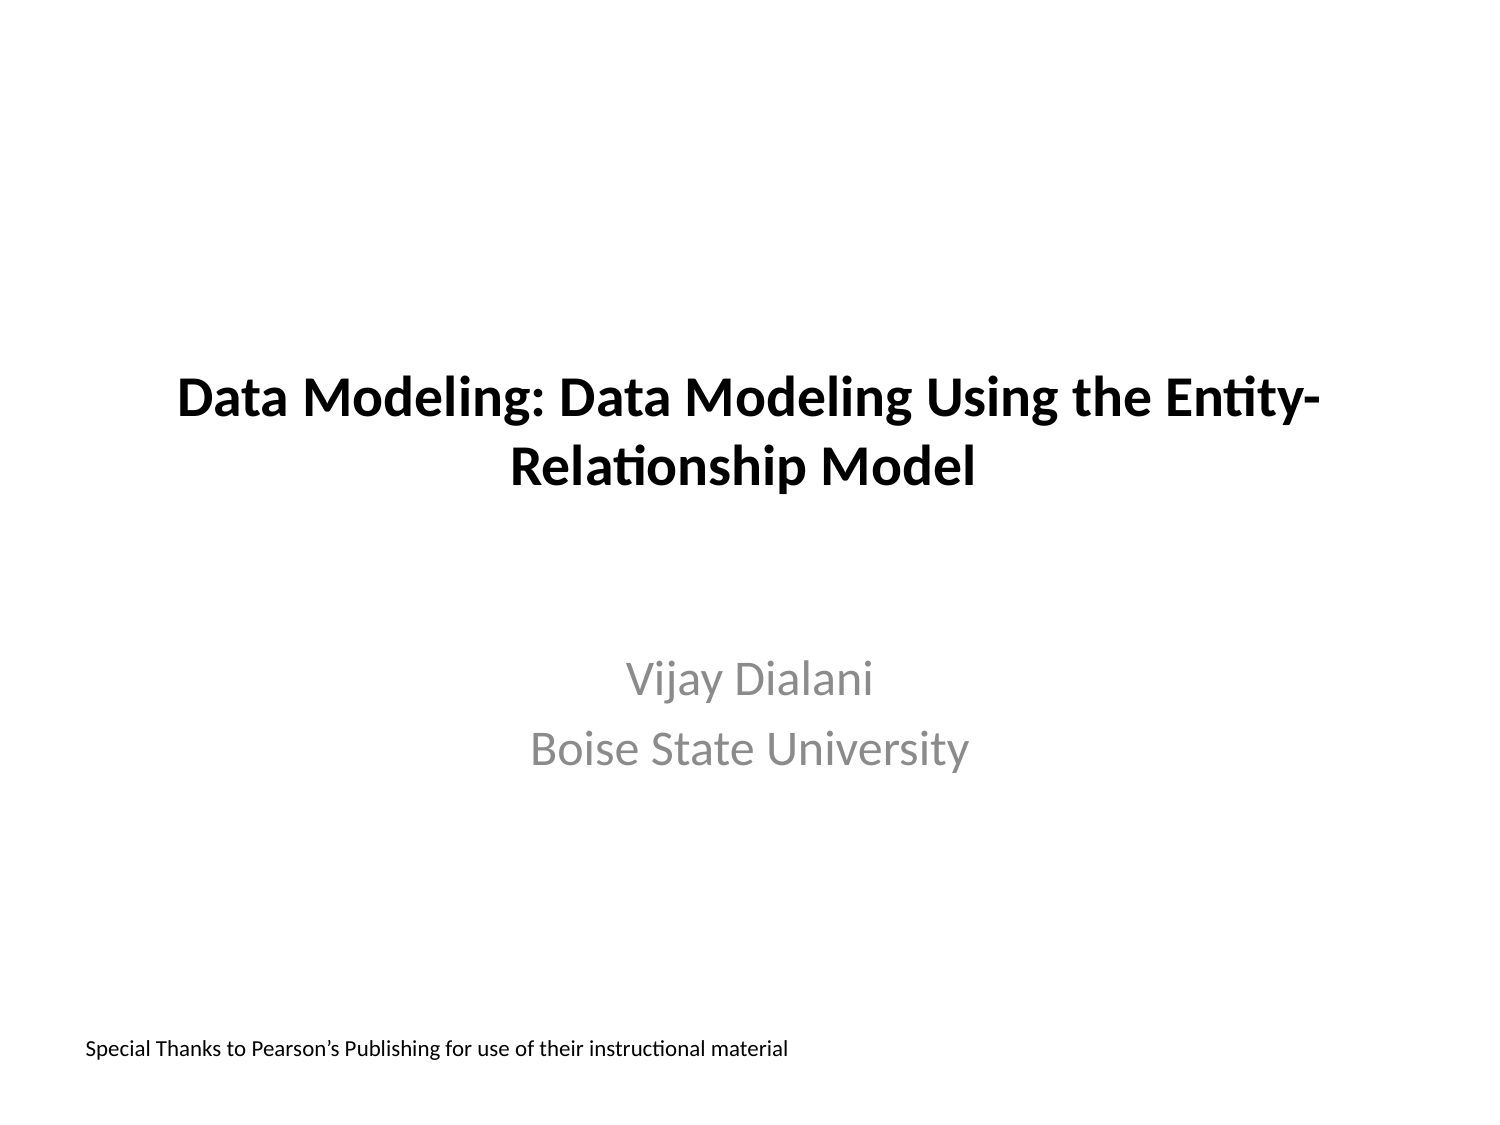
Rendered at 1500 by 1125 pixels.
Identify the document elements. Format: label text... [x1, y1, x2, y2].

subtitle Vijay Dialani Boise State University [225, 637, 1275, 925]
title Data Modeling: Data Modeling Using the Entity-Relationship Model [112, 349, 1388, 591]
text_box Special Thanks to Pearson’s Publishing for use of their instructional material [70, 1025, 805, 1068]
